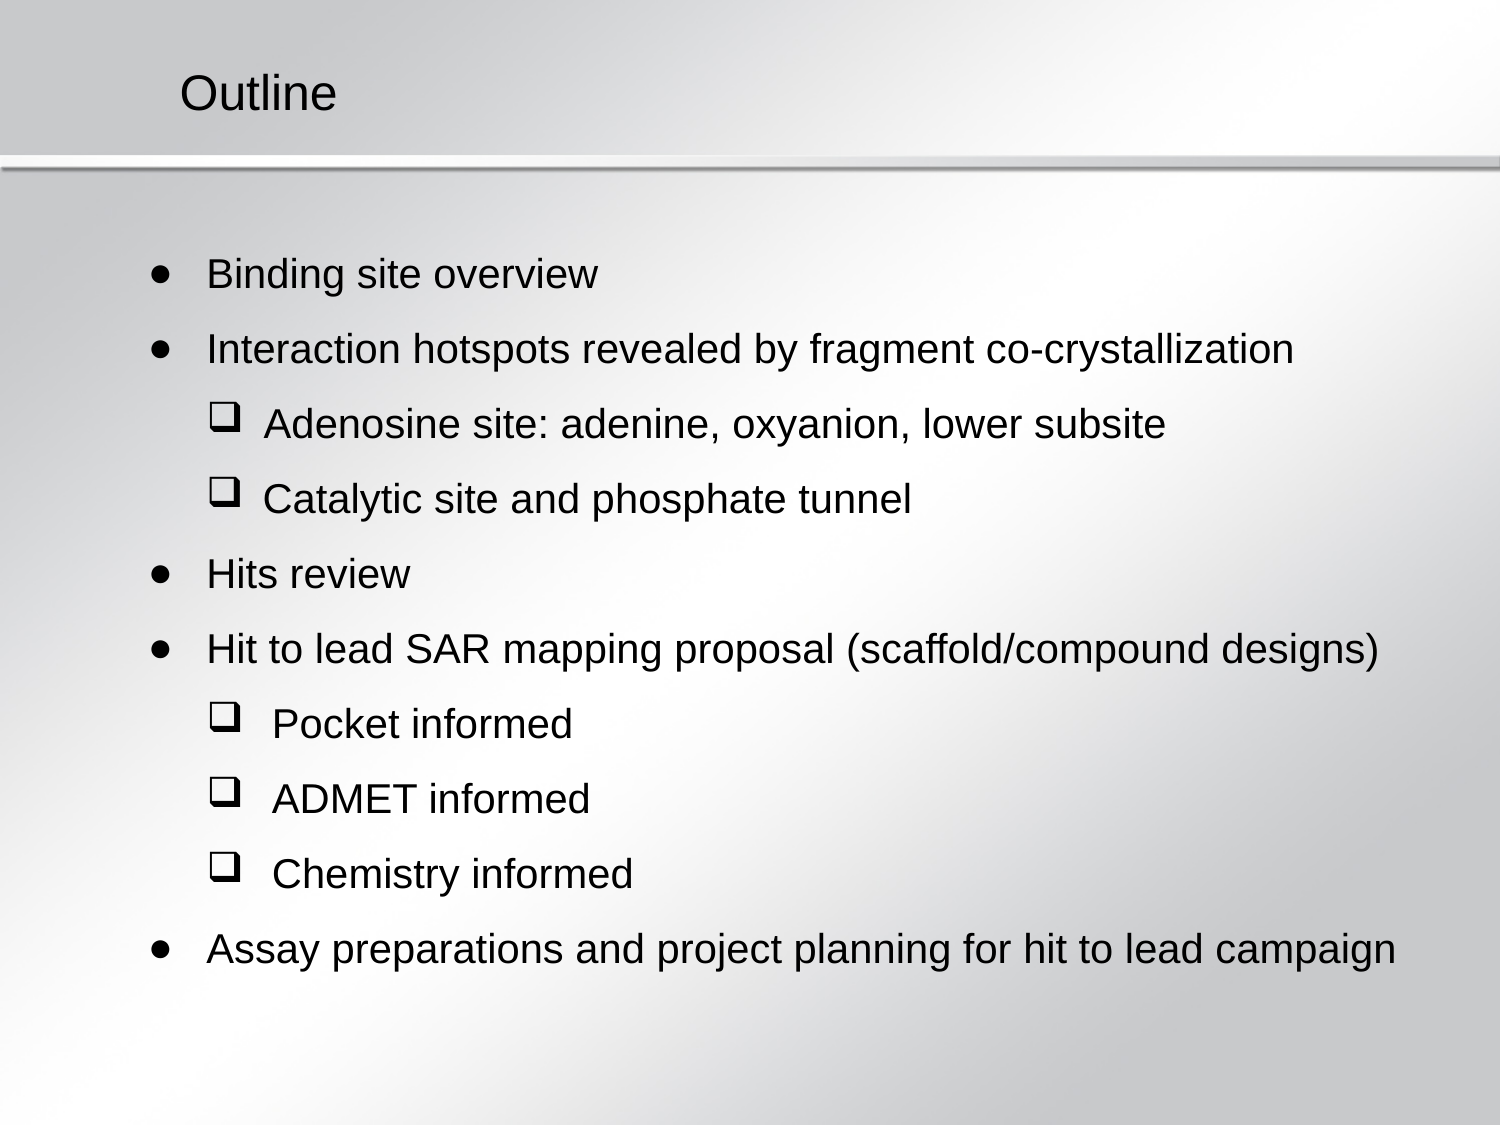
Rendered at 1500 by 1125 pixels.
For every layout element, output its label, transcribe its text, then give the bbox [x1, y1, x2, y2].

picture [0, 0, 1500, 1125]
text_box Binding site overview Interaction hotspots revealed by fragment co-crystallization Adenosine site: adenine, oxyanion, lower subsite Catalytic site and phosphate tunnel Hits review Hit to lead SAR mapping proposal (scaffold/compound designs) Pocket informed ADMET informed Chemistry informed Assay preparations and project planning for hit to lead campaign [116, 207, 1486, 988]
text_box Outline [164, 52, 1221, 128]
